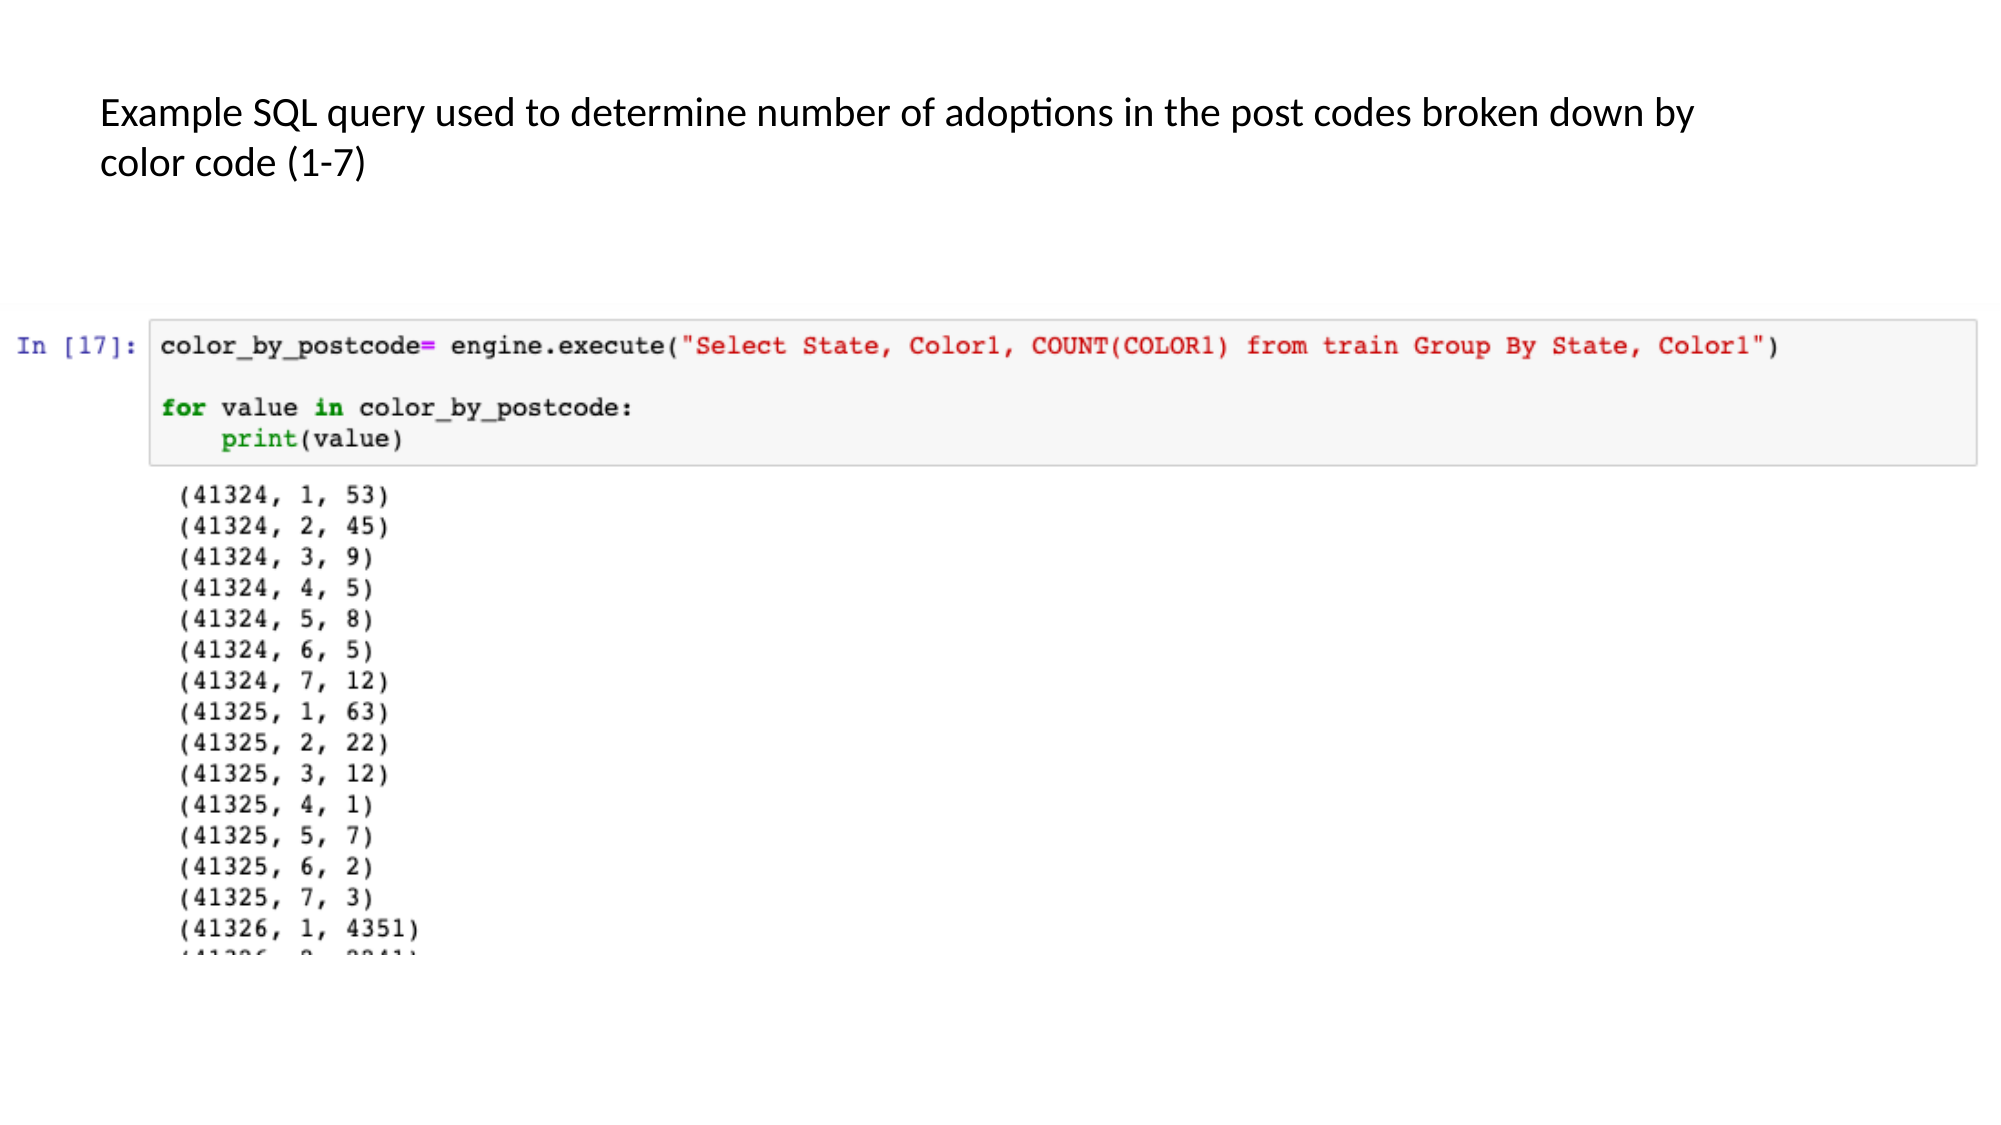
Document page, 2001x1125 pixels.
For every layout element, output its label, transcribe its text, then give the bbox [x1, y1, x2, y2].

text_box Example SQL query used to determine number of adoptions in the post codes broken down by color code (1-7) [85, 77, 1766, 192]
picture [0, 303, 2000, 955]
